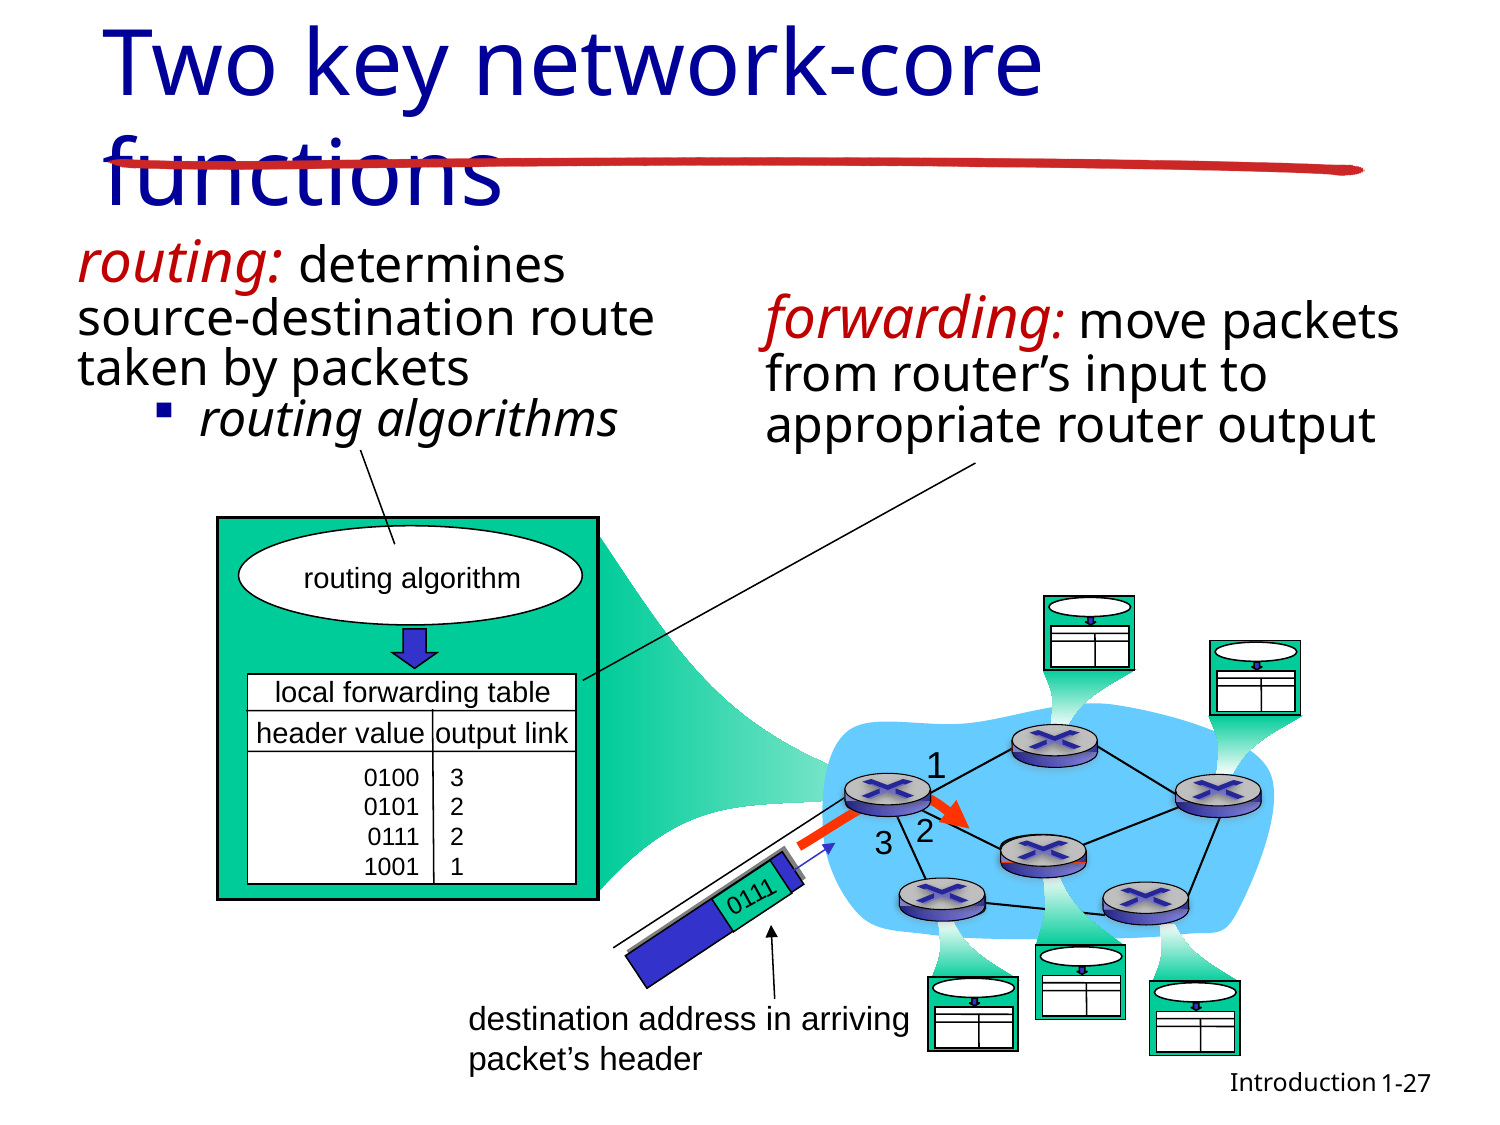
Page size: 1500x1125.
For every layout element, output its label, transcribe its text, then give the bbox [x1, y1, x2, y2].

list forwarding: move packets from router’s input to appropriate router output [751, 283, 1438, 1047]
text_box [898, 877, 986, 922]
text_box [360, 449, 395, 545]
text_box routing: determines source-destination route taken by packets routing algorithms [62, 227, 751, 506]
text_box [450, 595, 1304, 1087]
title Two key network-core functions [87, 19, 1363, 208]
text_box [1000, 834, 1087, 879]
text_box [1175, 774, 1262, 818]
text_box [1011, 724, 1098, 768]
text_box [582, 462, 976, 681]
picture [103, 151, 1379, 181]
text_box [217, 516, 577, 901]
footer Introduction [916, 1058, 1393, 1106]
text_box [844, 773, 931, 817]
slide_number 1-27 [1365, 1059, 1477, 1106]
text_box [1102, 881, 1189, 926]
